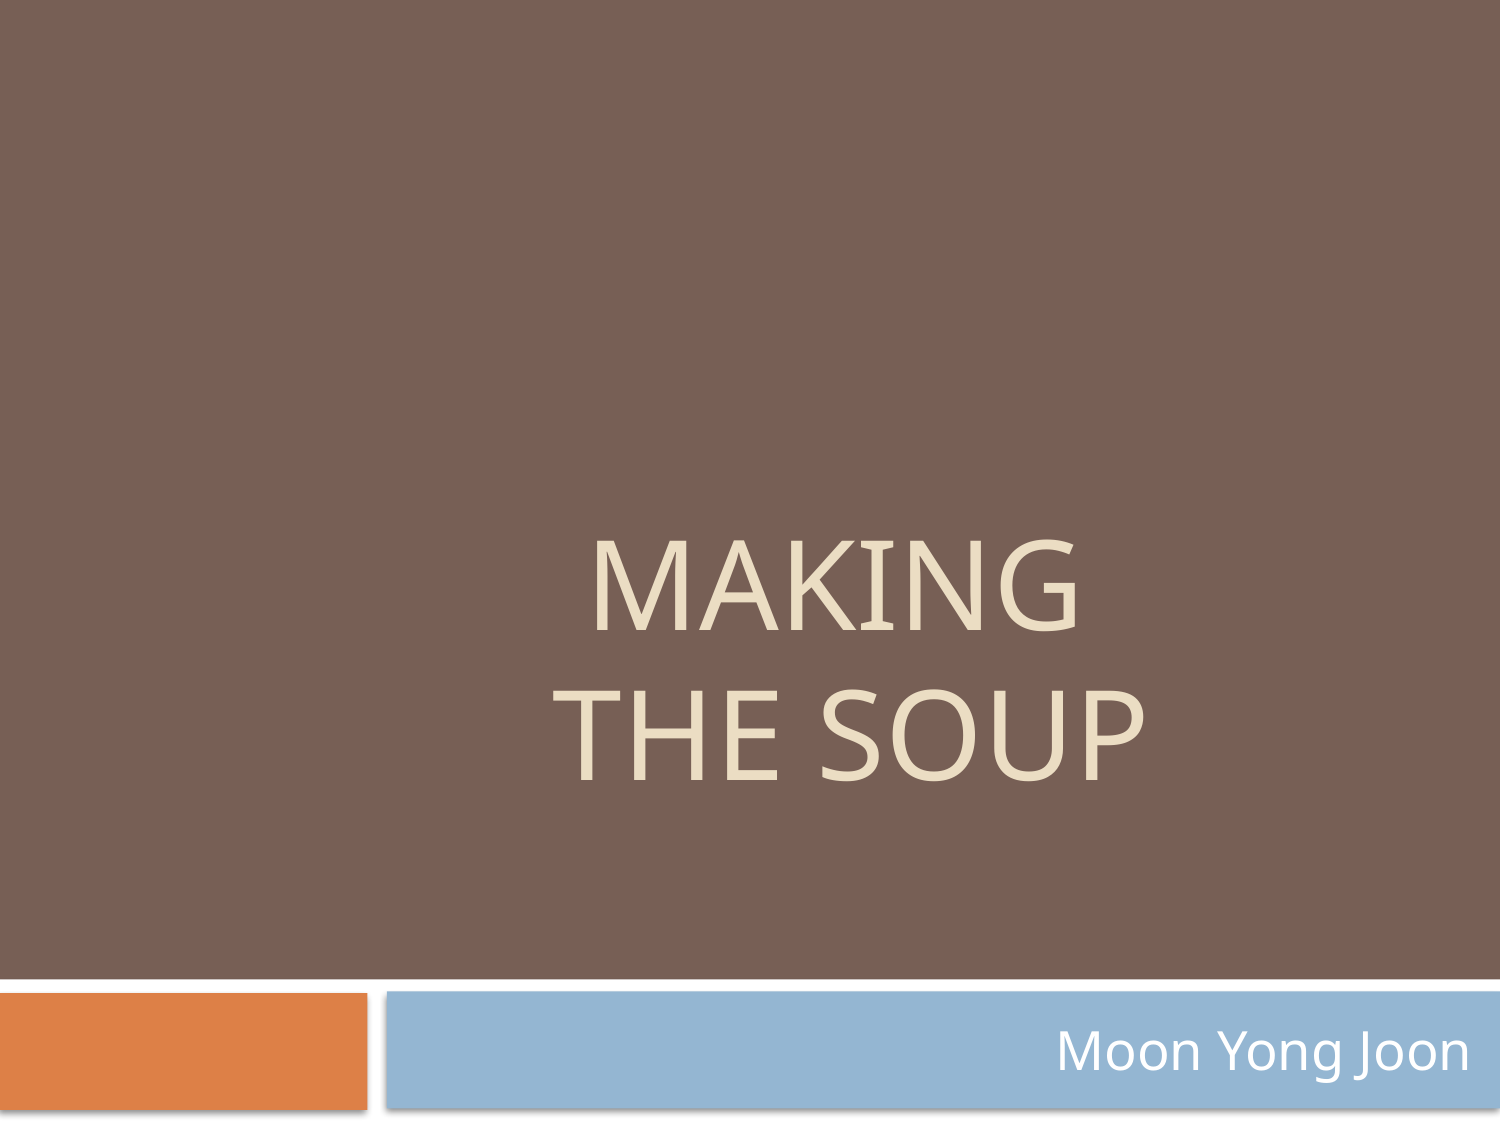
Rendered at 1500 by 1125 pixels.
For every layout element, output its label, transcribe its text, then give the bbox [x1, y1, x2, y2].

subtitle Moon Yong Joon [387, 992, 1488, 1105]
title Making the soup [253, 78, 1450, 963]
